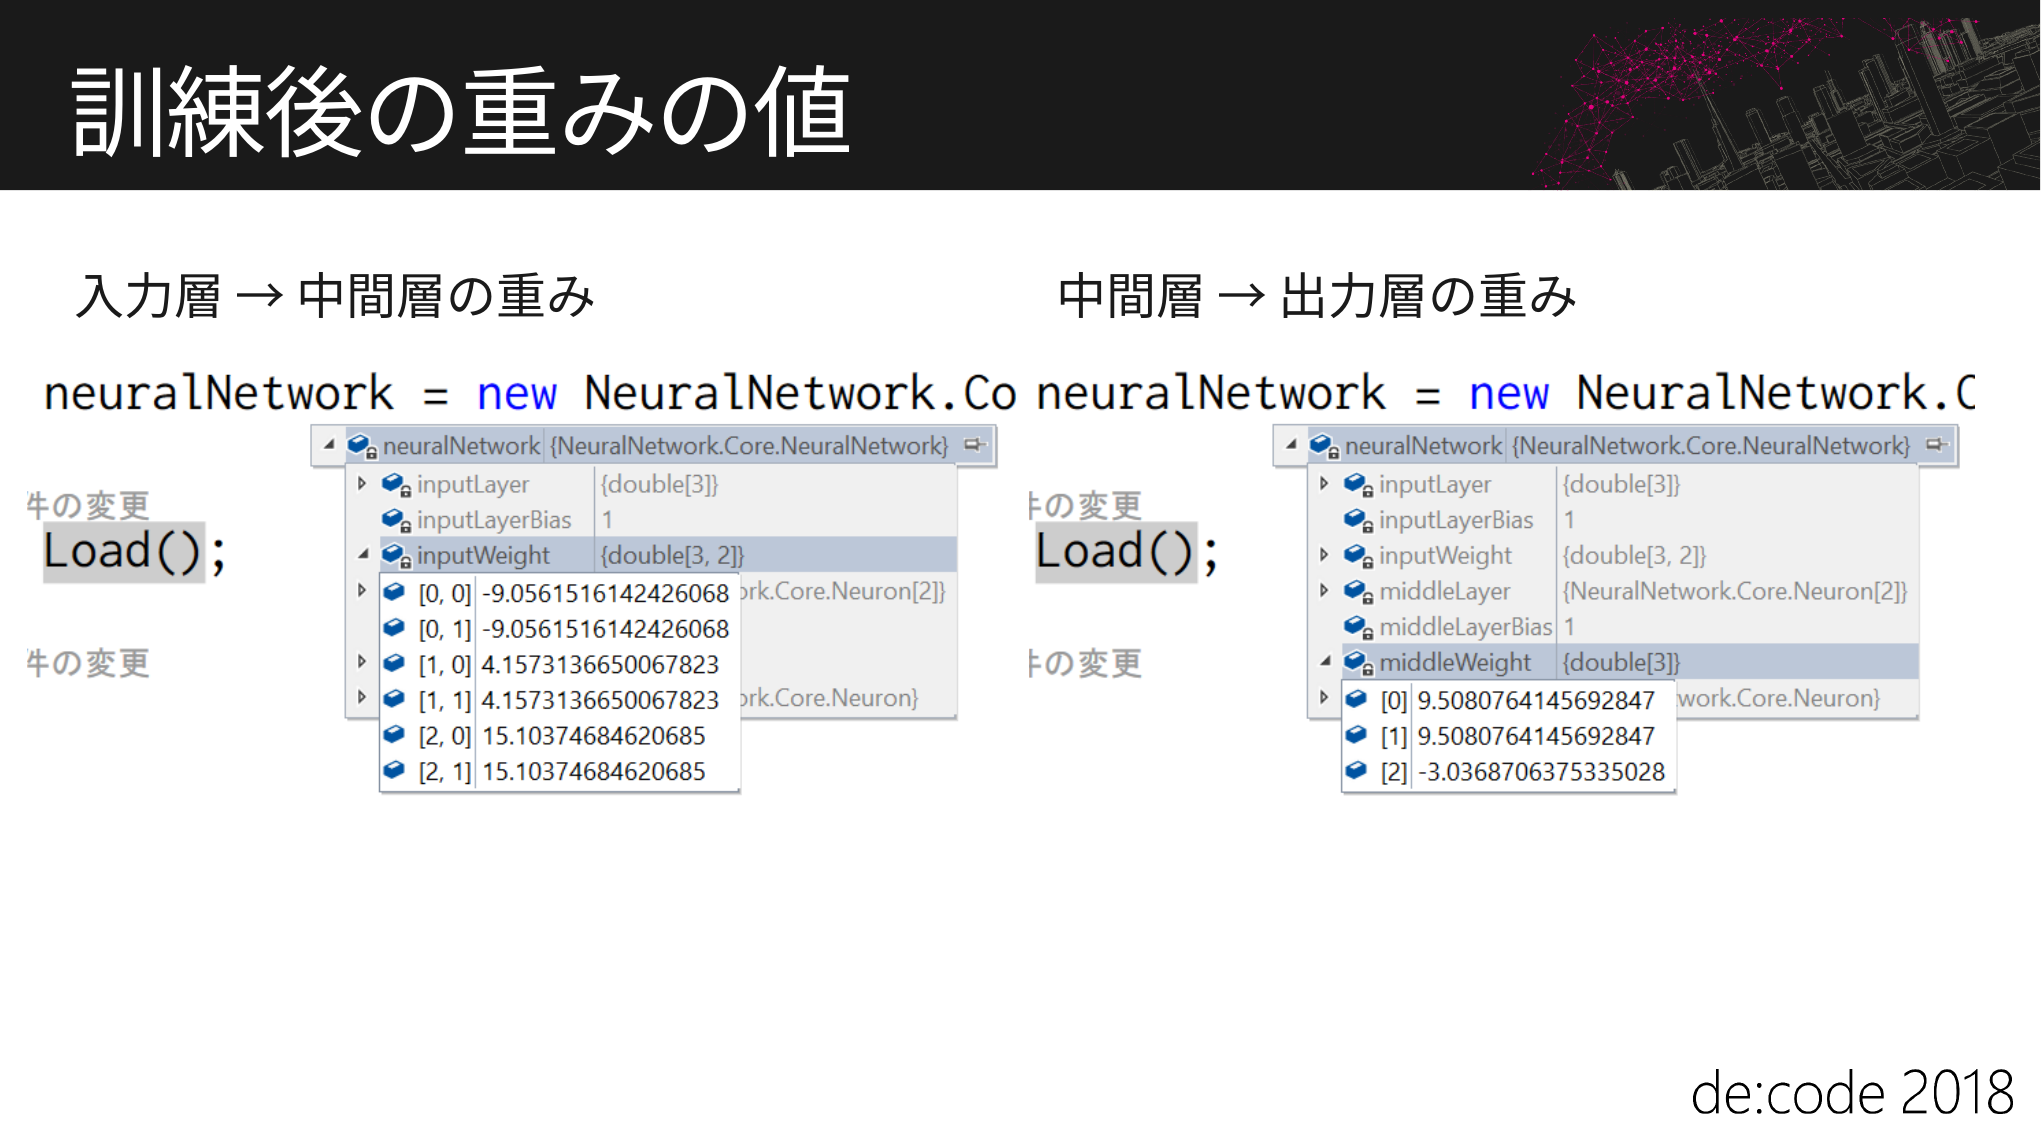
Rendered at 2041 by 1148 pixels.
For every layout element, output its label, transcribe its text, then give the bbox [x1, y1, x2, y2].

text_box 中間層 → 出力層の重み [1026, 247, 1609, 350]
picture [1029, 346, 1975, 804]
text_box 入力層 → 中間層の重み [44, 247, 627, 348]
picture [27, 348, 1020, 809]
picture [1522, 18, 2041, 191]
picture [1693, 1069, 2013, 1114]
title 訓練後の重みの値 [45, 48, 1996, 199]
